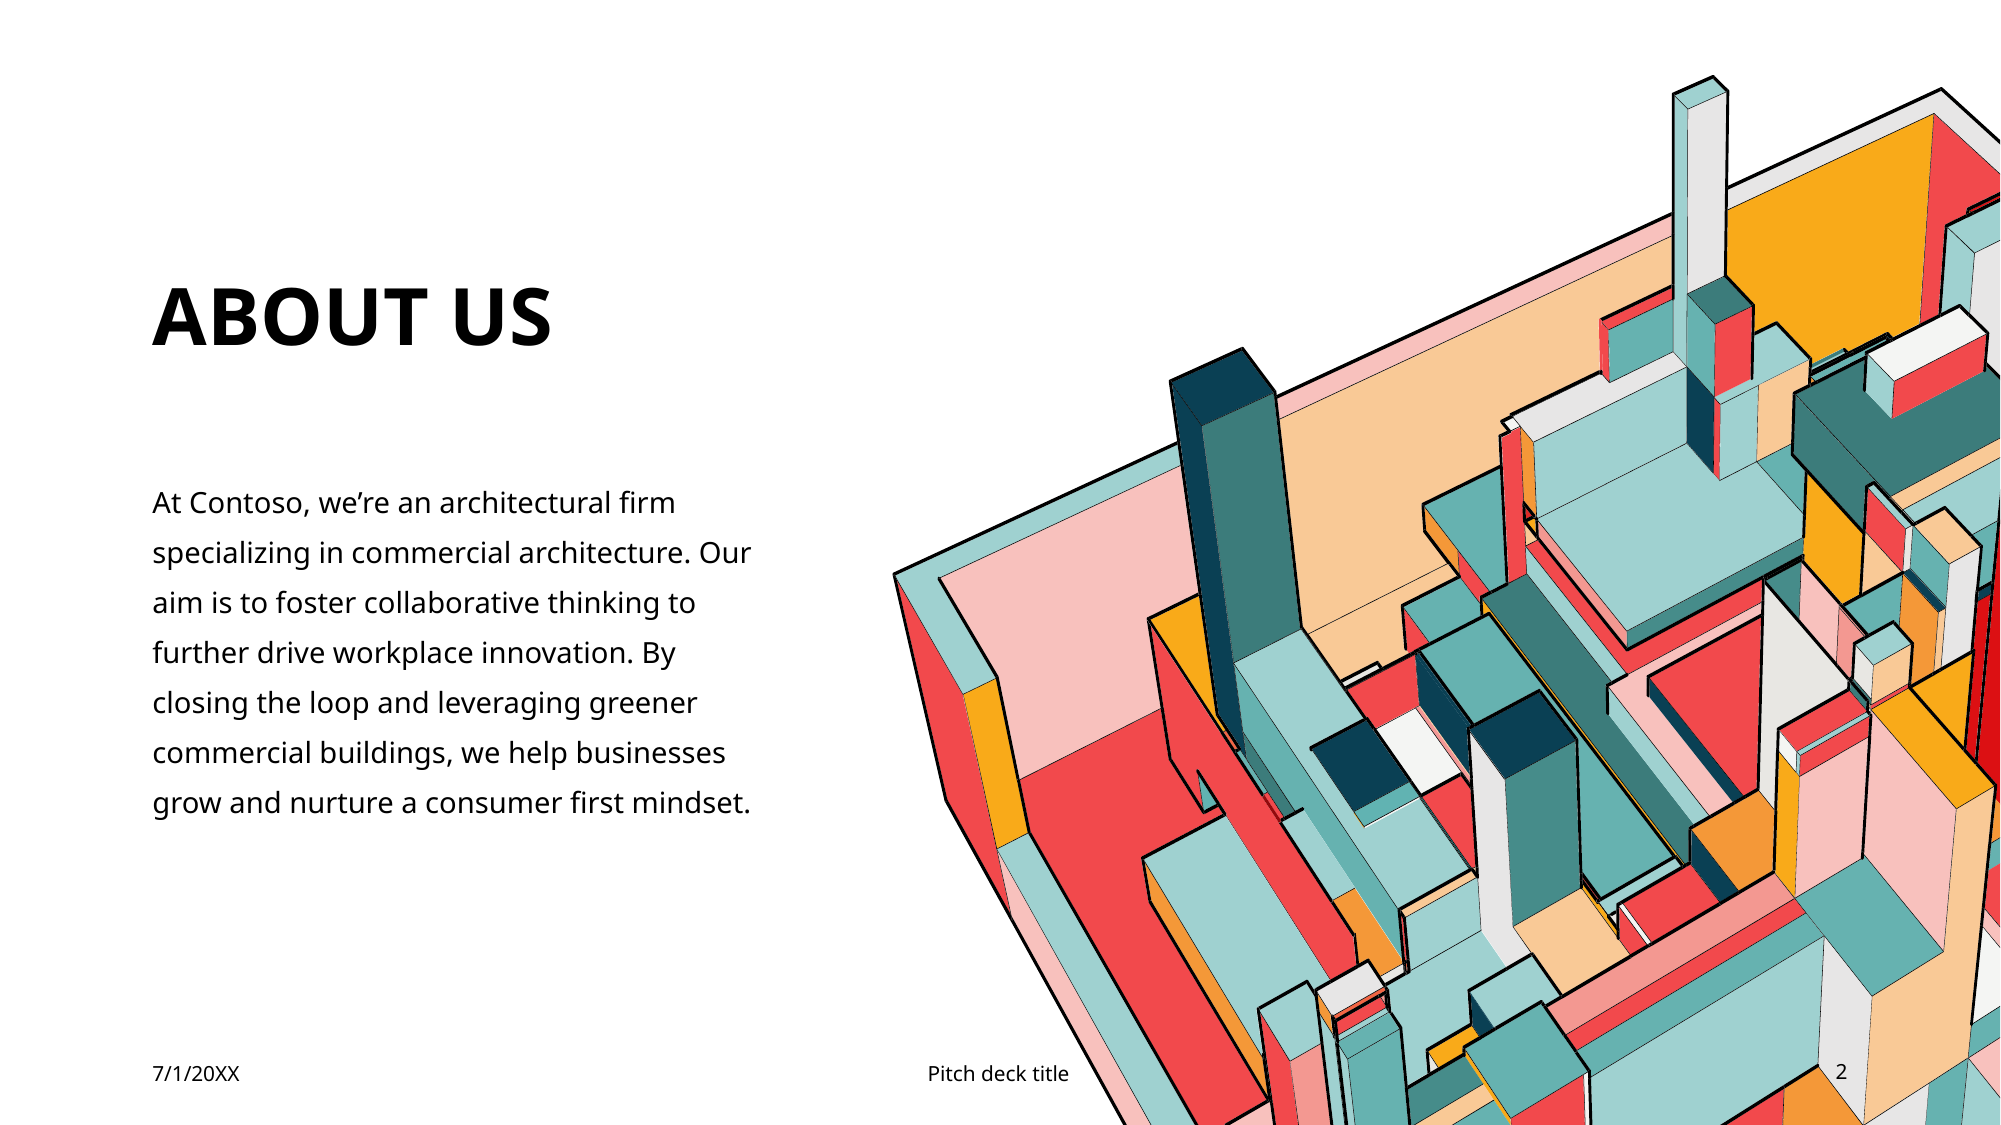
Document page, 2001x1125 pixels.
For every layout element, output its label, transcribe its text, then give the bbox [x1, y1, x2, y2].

slide_number 2 [1412, 1042, 1863, 1103]
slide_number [137, 1042, 363, 1103]
title ABOUT US [137, 211, 813, 429]
footer Pitch deck title [634, 1042, 1085, 1103]
list At Contoso, we’re an architectural firm specializing in commercial architecture. Our aim is to foster collaborative thinking to further drive workplace innovation. By closing the loop and leveraging greener commercial buildings, we help businesses grow and nurture a consumer first mindset. [137, 461, 813, 918]
